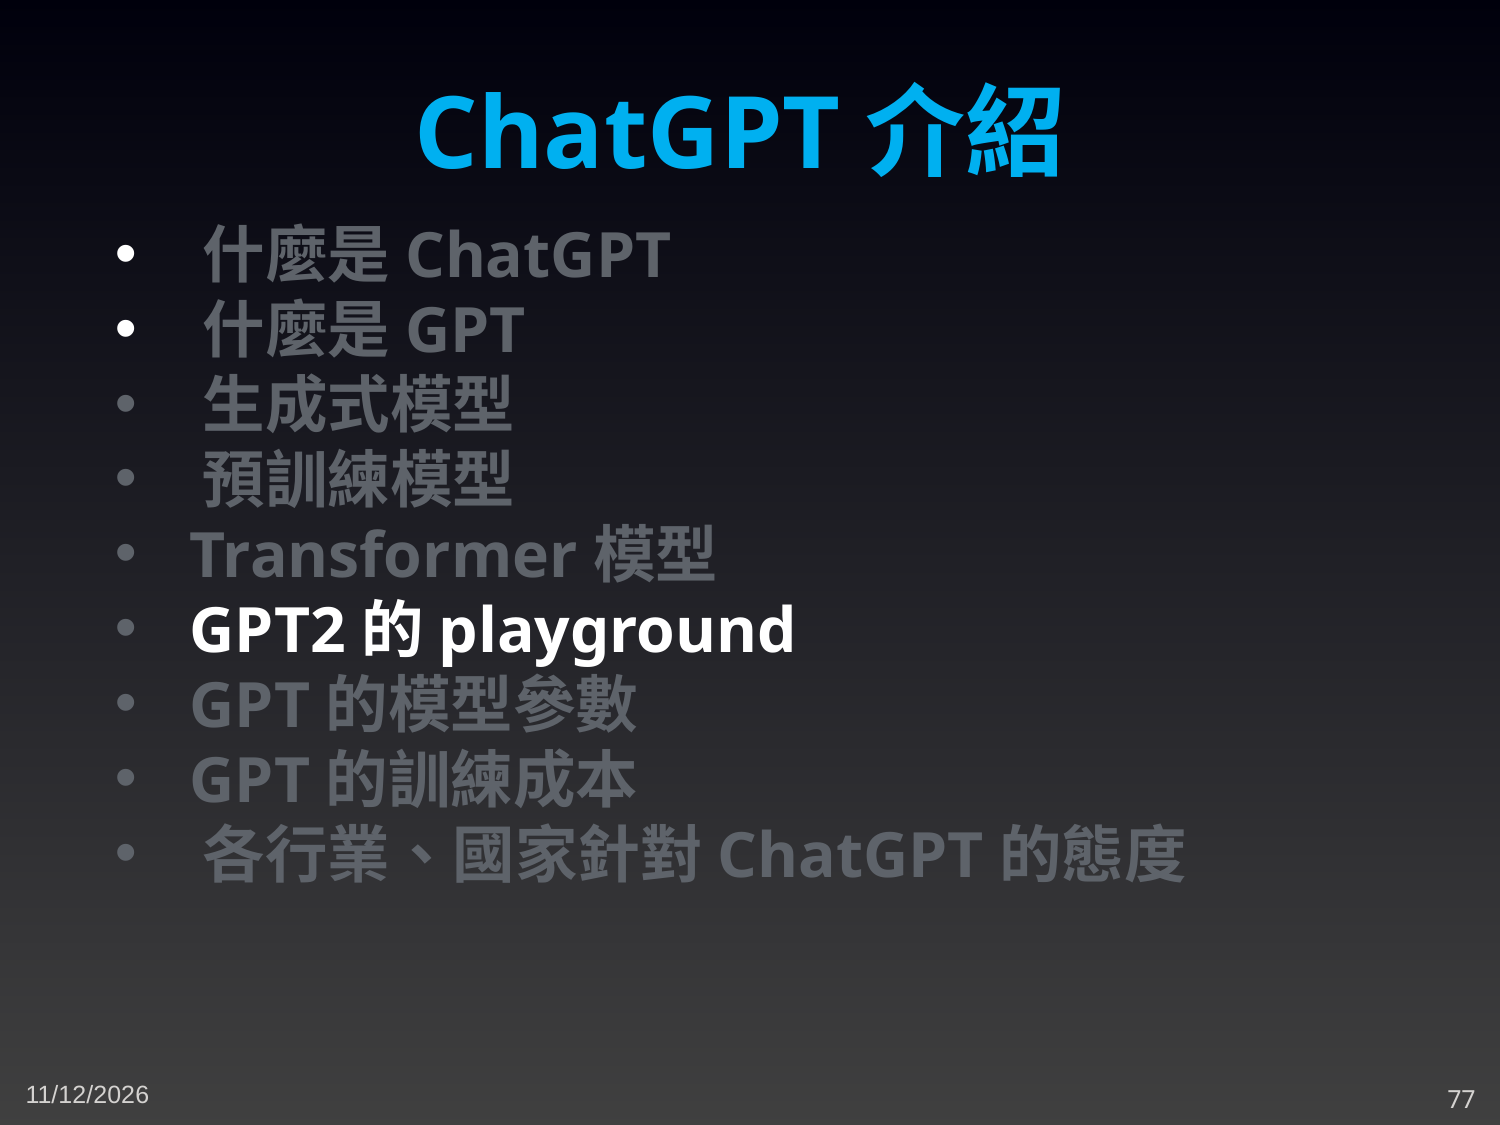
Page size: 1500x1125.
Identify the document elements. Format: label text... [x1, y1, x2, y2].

text_box 什麼是ChatGPT 什麼是GPT 生成式模型 預訓練模型 Transformer模型 GPT2的playground GPT的模型參數 GPT的訓練成本 各行業、國家針對ChatGPT的態度 [99, 207, 1400, 897]
slide_number 77 [1340, 1075, 1491, 1117]
text_box ChatGPT介紹 [399, 41, 1288, 204]
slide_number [10, 1075, 411, 1117]
